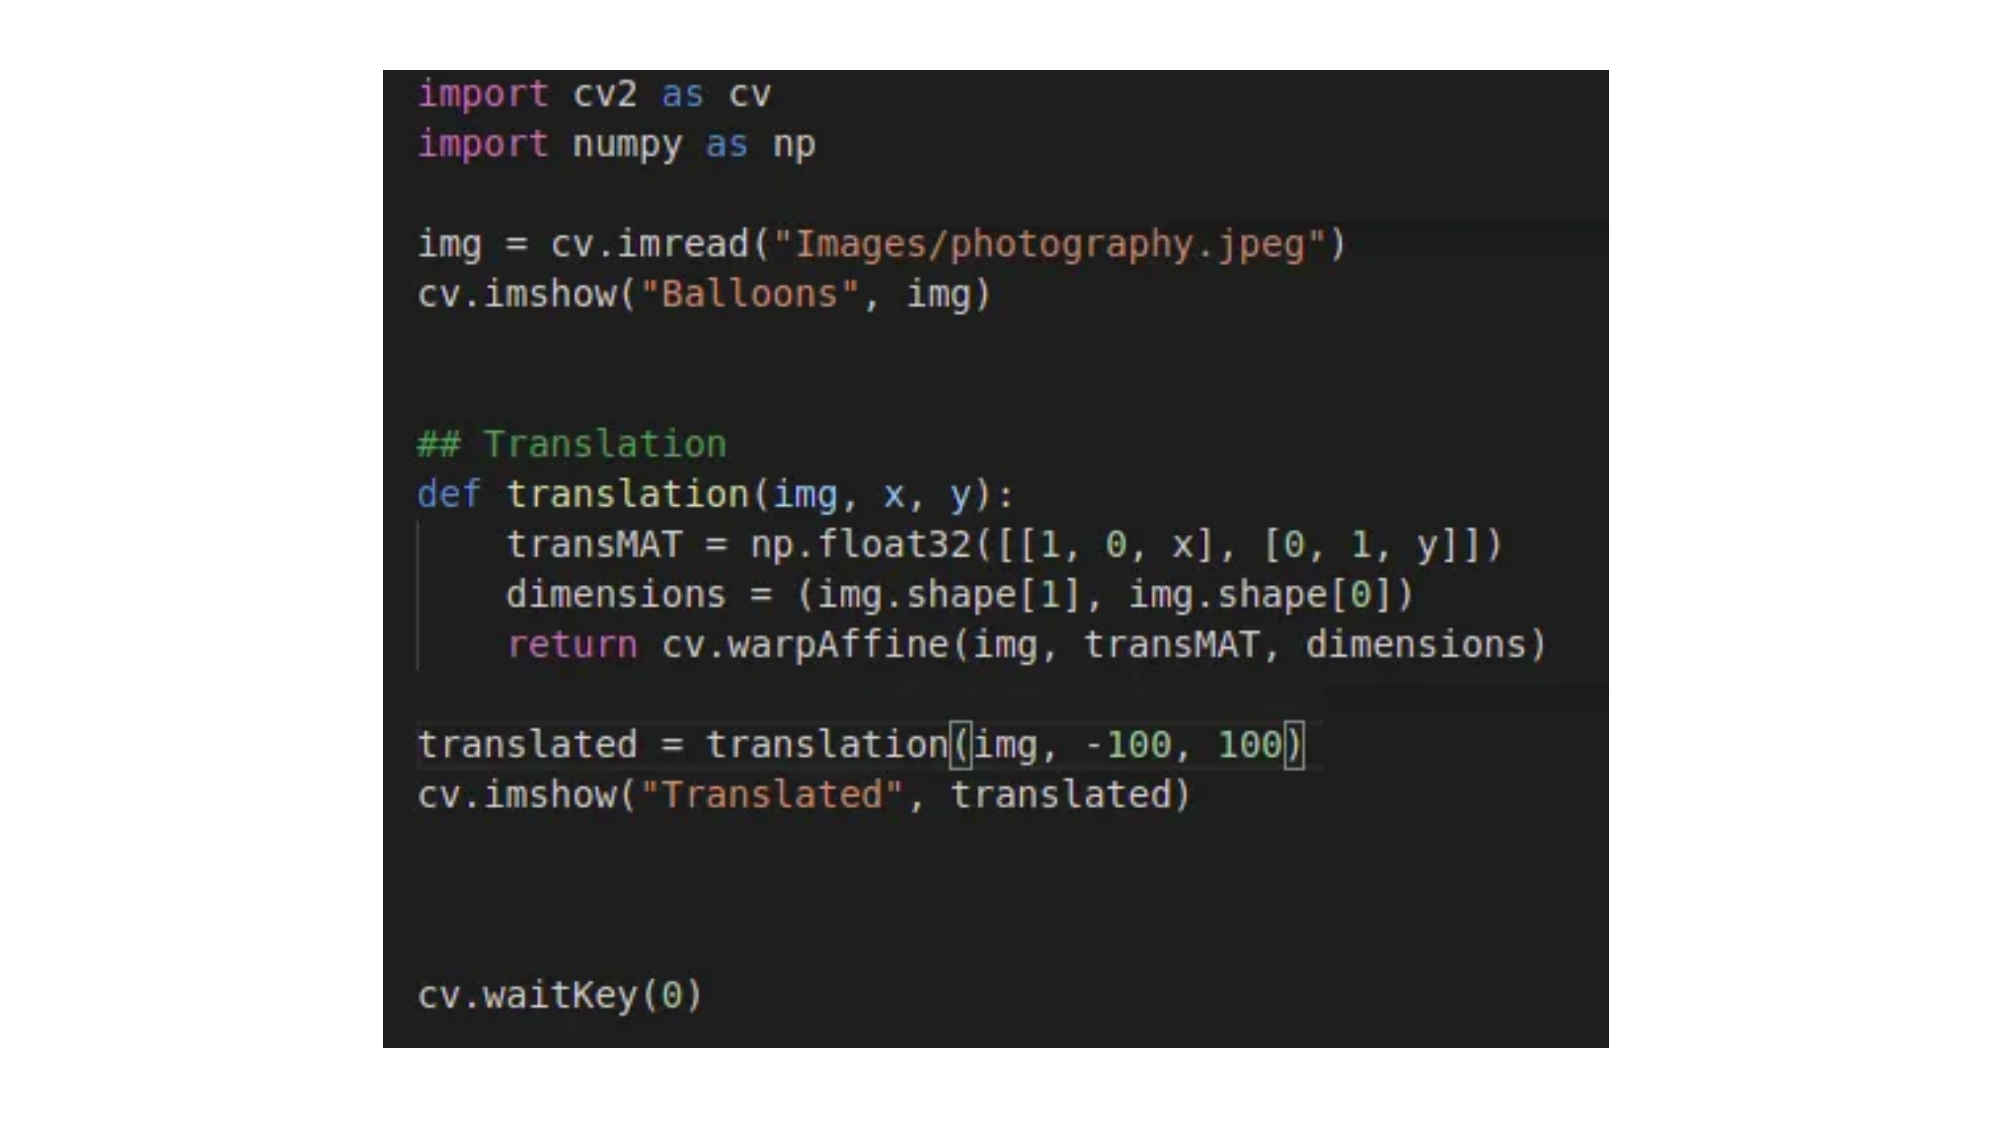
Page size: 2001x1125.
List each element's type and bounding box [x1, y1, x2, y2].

picture [383, 70, 1609, 1048]
